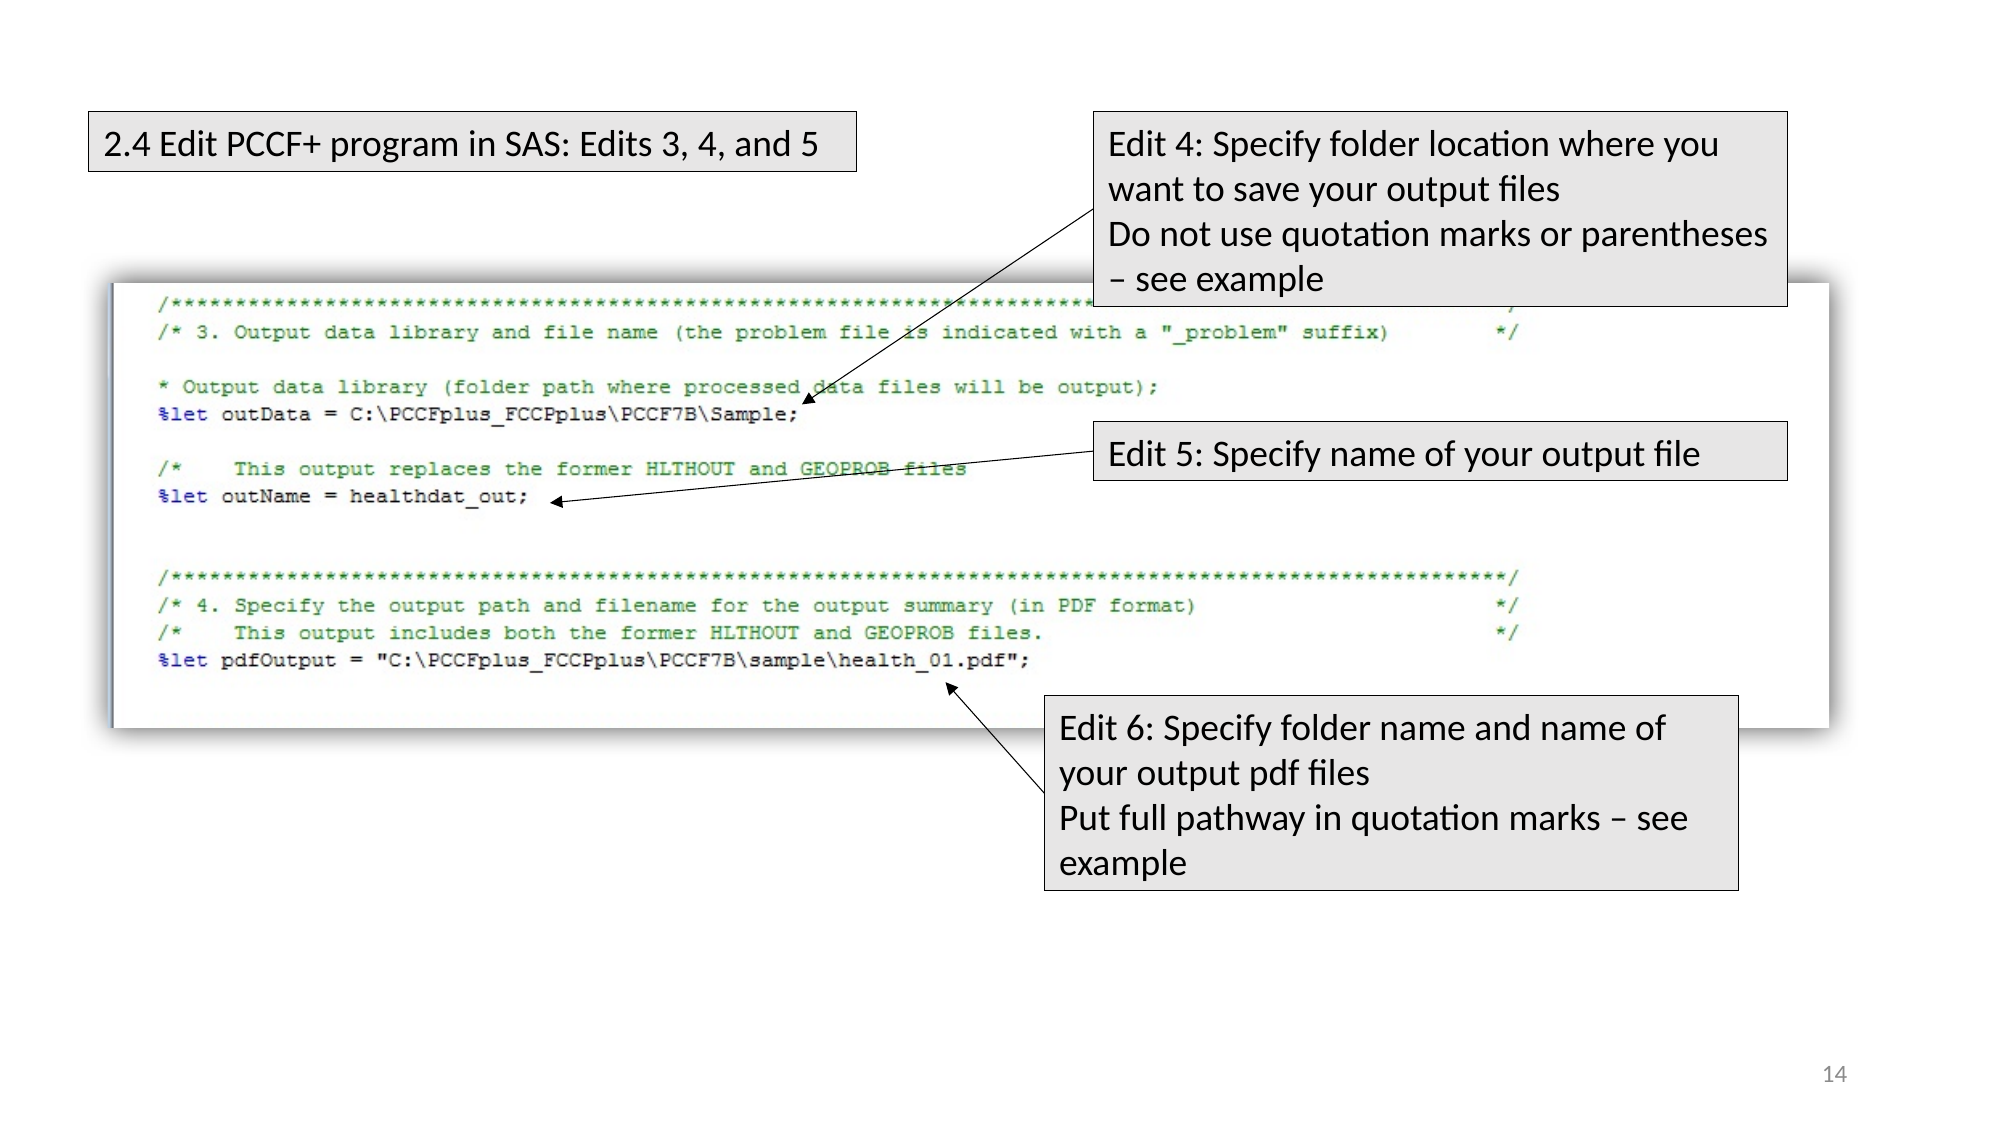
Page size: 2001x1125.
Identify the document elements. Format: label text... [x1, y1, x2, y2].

text_box Edit 4: Specify folder location where you want to save your output files Do not use quotation marks or parentheses – see example [1093, 111, 1788, 283]
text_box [945, 682, 1045, 795]
picture [107, 283, 1830, 728]
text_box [549, 451, 1094, 503]
text_box 2.4 Edit PCCF+ program in SAS: Edits 3, 4, and 5 [88, 111, 857, 172]
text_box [801, 209, 1094, 405]
slide_number 14 [1412, 1042, 1863, 1103]
text_box Edit 6: Specify folder name and name of your output pdf files Put full pathway in quotation marks – see example [1044, 728, 1739, 891]
